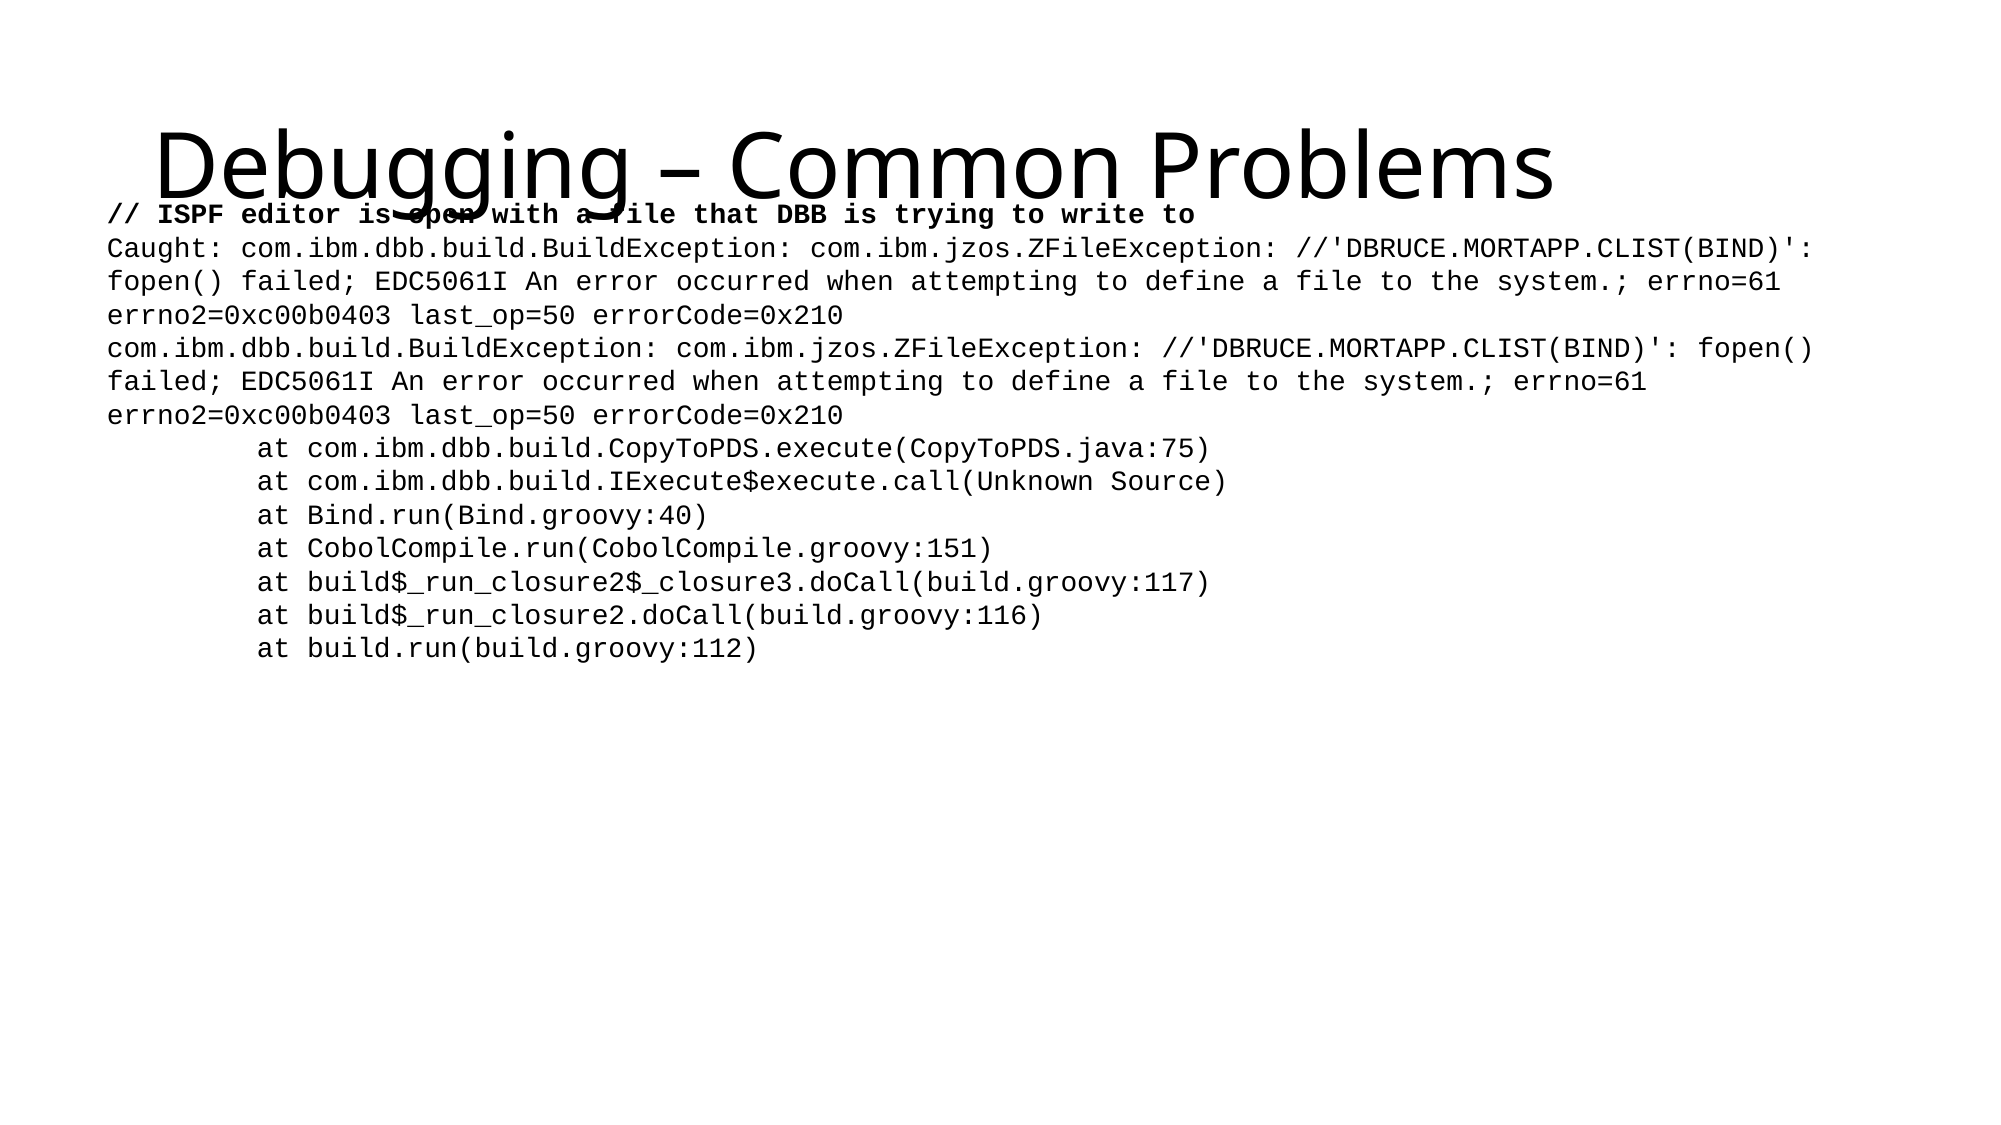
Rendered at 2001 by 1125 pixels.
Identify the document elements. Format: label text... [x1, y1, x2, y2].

title Debugging – Common Problems [137, 59, 1863, 188]
text_box // ISPF editor is open with a file that DBB is trying to write to Caught: com.ibm.dbb.build.BuildException: com.ibm.jzos.ZFileException: //'DBRUCE.MORTAPP.CLIST(BIND)': fopen() failed; EDC5061I An error occurred when attempting to define a file to the system.; errno=61 errno2=0xc00b0403 last_op=50 errorCode=0x210 com.ibm.dbb.build.BuildException: com.ibm.jzos.ZFileException: //'DBRUCE.MORTAPP.CLIST(BIND)': fopen() failed; EDC5061I An error occurred when attempting to define a file to the system.; errno=61 errno2=0xc00b0403 last_op=50 errorCode=0x210 at com.ibm.dbb.build.CopyToPDS.execute(CopyToPDS.java:75) at com.ibm.dbb.build.IExecute$execute.call(Unknown Source) at Bind.run(Bind.groovy:40) at CobolCompile.run(CobolCompile.groovy:151) at build$_run_closure2$_closure3.doCall(build.groovy:117) at build$_run_closure2.doCall(build.groovy:116) at build.run(build.groovy:112) [92, 188, 1950, 671]
